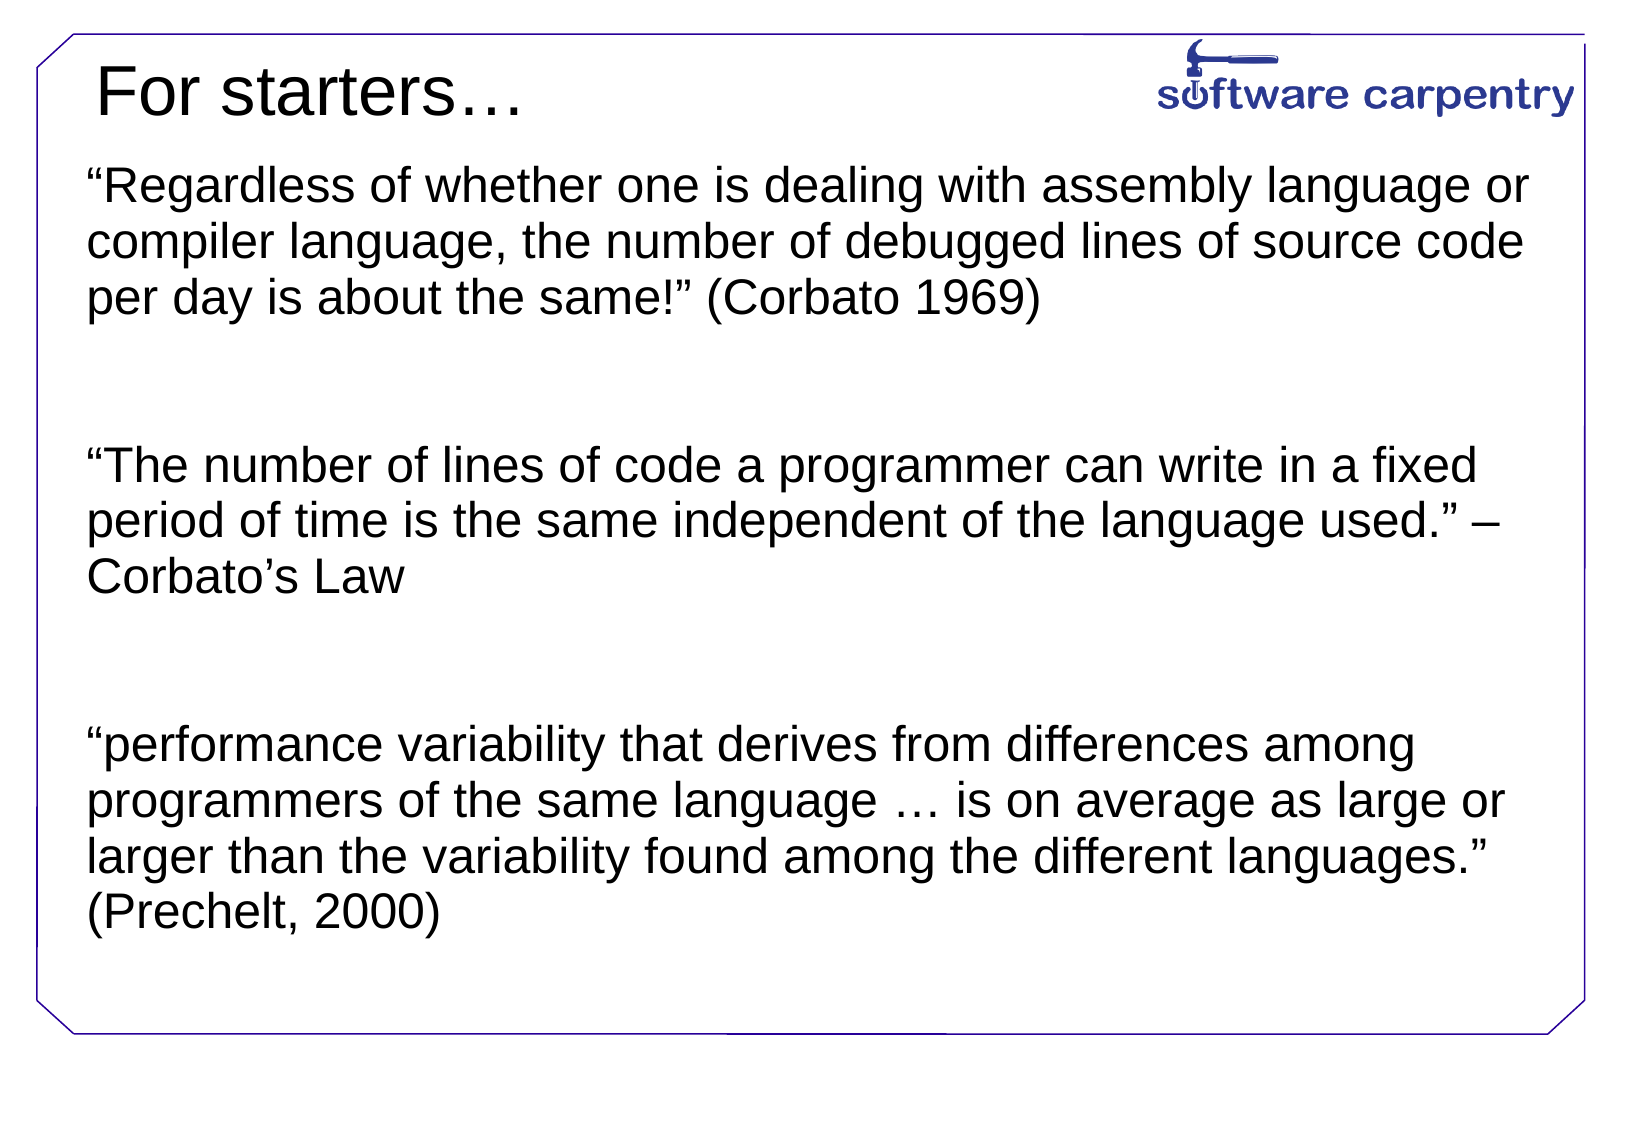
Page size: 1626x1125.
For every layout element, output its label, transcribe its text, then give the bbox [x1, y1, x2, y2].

title For starters… [81, 45, 1544, 151]
list “Regardless of whether one is dealing with assembly language or compiler language, the number of debugged lines of source code per day is about the same!” (Corbato 1969) “The number of lines of code a programmer can write in a fixed period of time is the same independent of the language used.” – Corbato’s Law “performance variability that derives from differences among programmers of the same language … is on average as large or larger than the variability found among the different languages.” (Prechelt, 2000) [72, 151, 1547, 958]
picture [1158, 39, 1574, 117]
